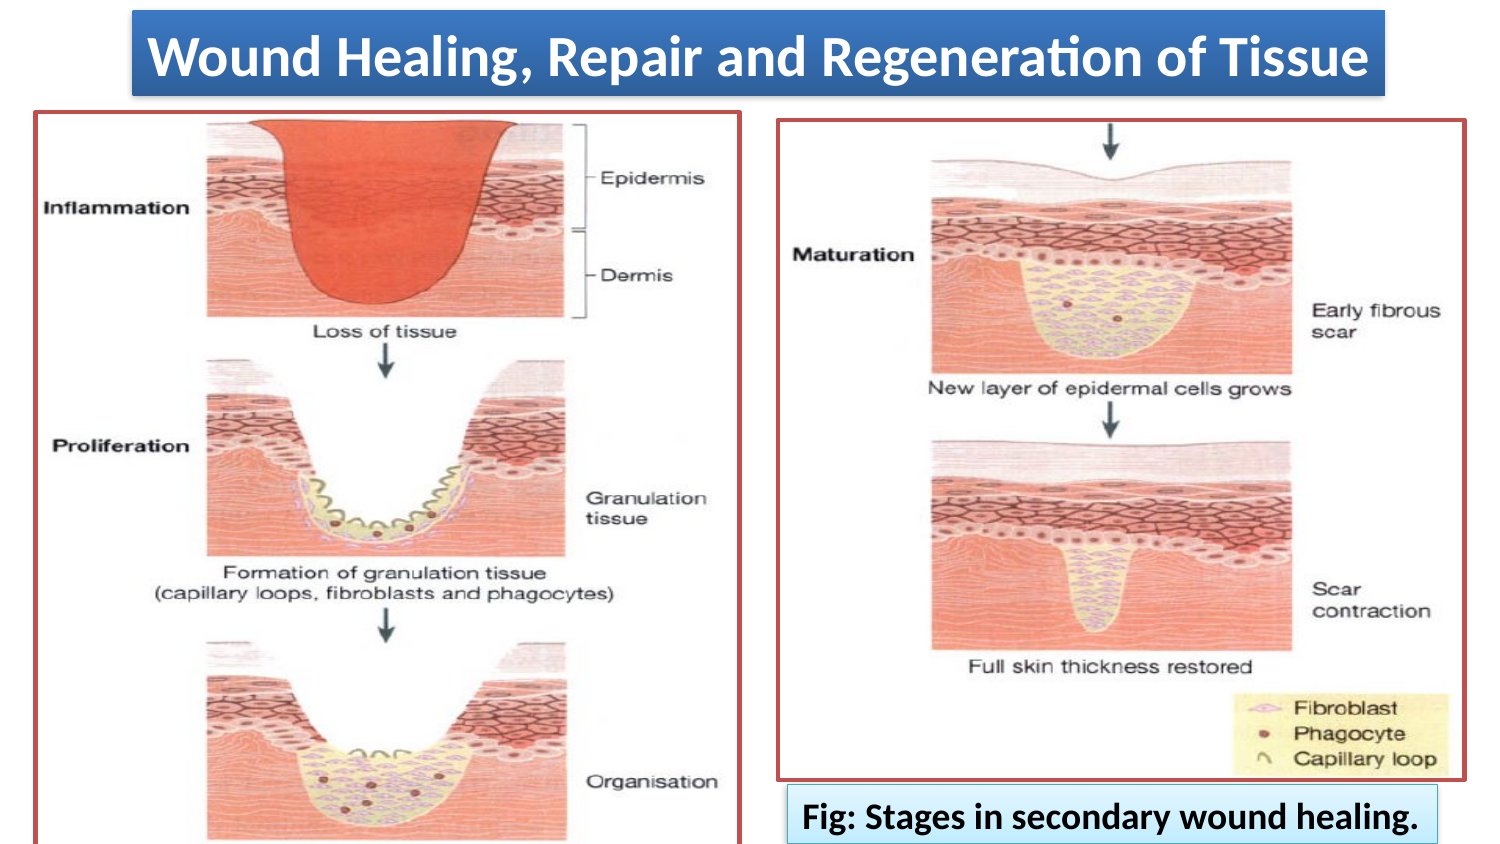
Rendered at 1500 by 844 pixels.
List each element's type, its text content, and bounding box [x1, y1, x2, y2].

text_box Wound Healing, Repair and Regeneration of Tissue [132, 10, 1385, 96]
picture [37, 113, 738, 844]
picture [779, 121, 1463, 779]
text_box Fig: Stages in secondary wound healing. [787, 788, 1438, 844]
